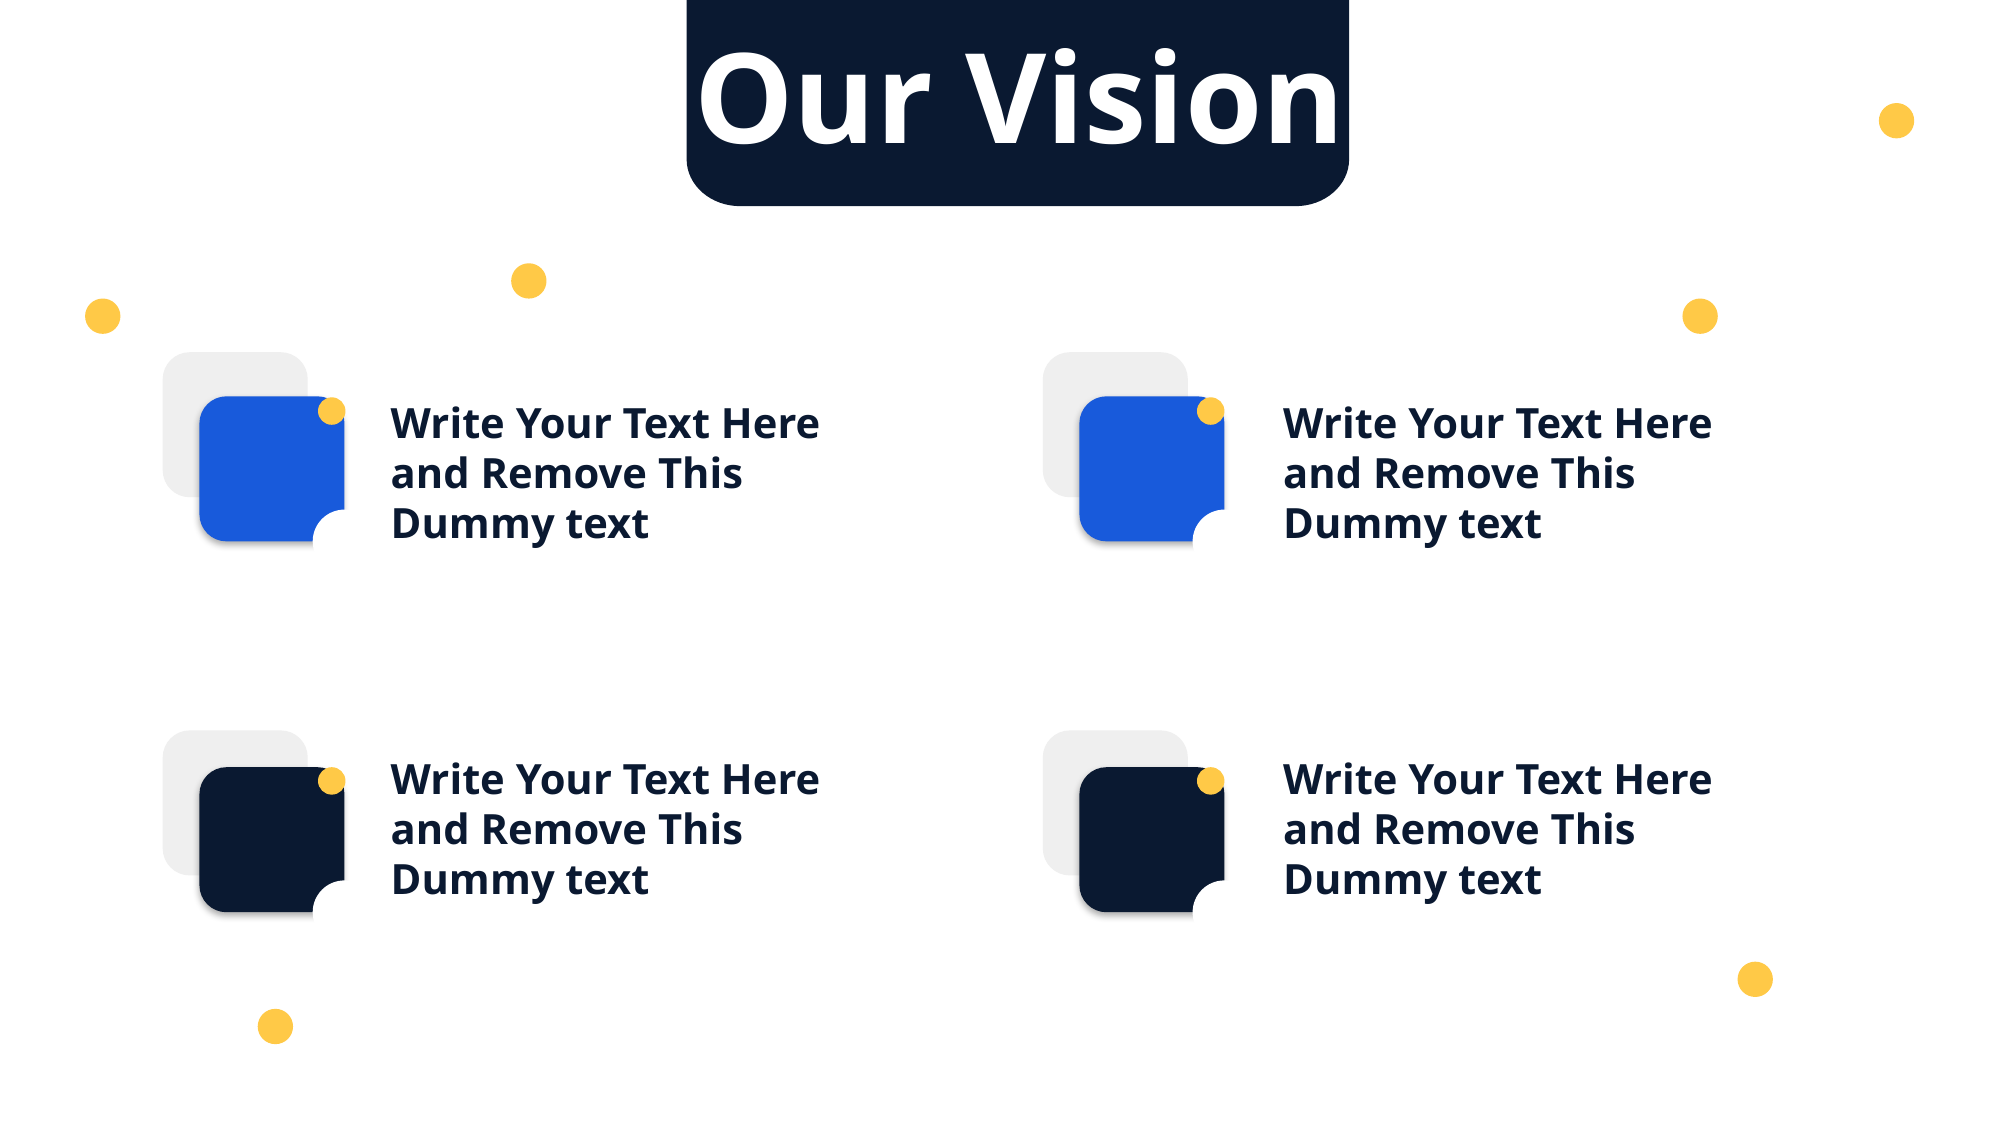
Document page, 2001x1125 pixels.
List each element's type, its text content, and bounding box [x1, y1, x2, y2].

text_box [85, 298, 121, 334]
text_box Write Your Text Here and Remove This Dummy text [1268, 389, 1789, 555]
text_box [511, 263, 547, 299]
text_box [1041, 729, 1258, 945]
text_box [1041, 350, 1258, 574]
text_box [1682, 298, 1718, 334]
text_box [161, 350, 378, 574]
text_box [1878, 103, 1915, 139]
text_box Write Your Text Here and Remove This Dummy text [378, 389, 897, 555]
text_box Write Your Text Here and Remove This Dummy text [378, 745, 897, 911]
text_box [1737, 961, 1773, 997]
text_box Write Your Text Here and Remove This Dummy text [1268, 745, 1789, 911]
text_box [161, 729, 378, 945]
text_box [685, 0, 1350, 207]
text_box [257, 1008, 294, 1045]
